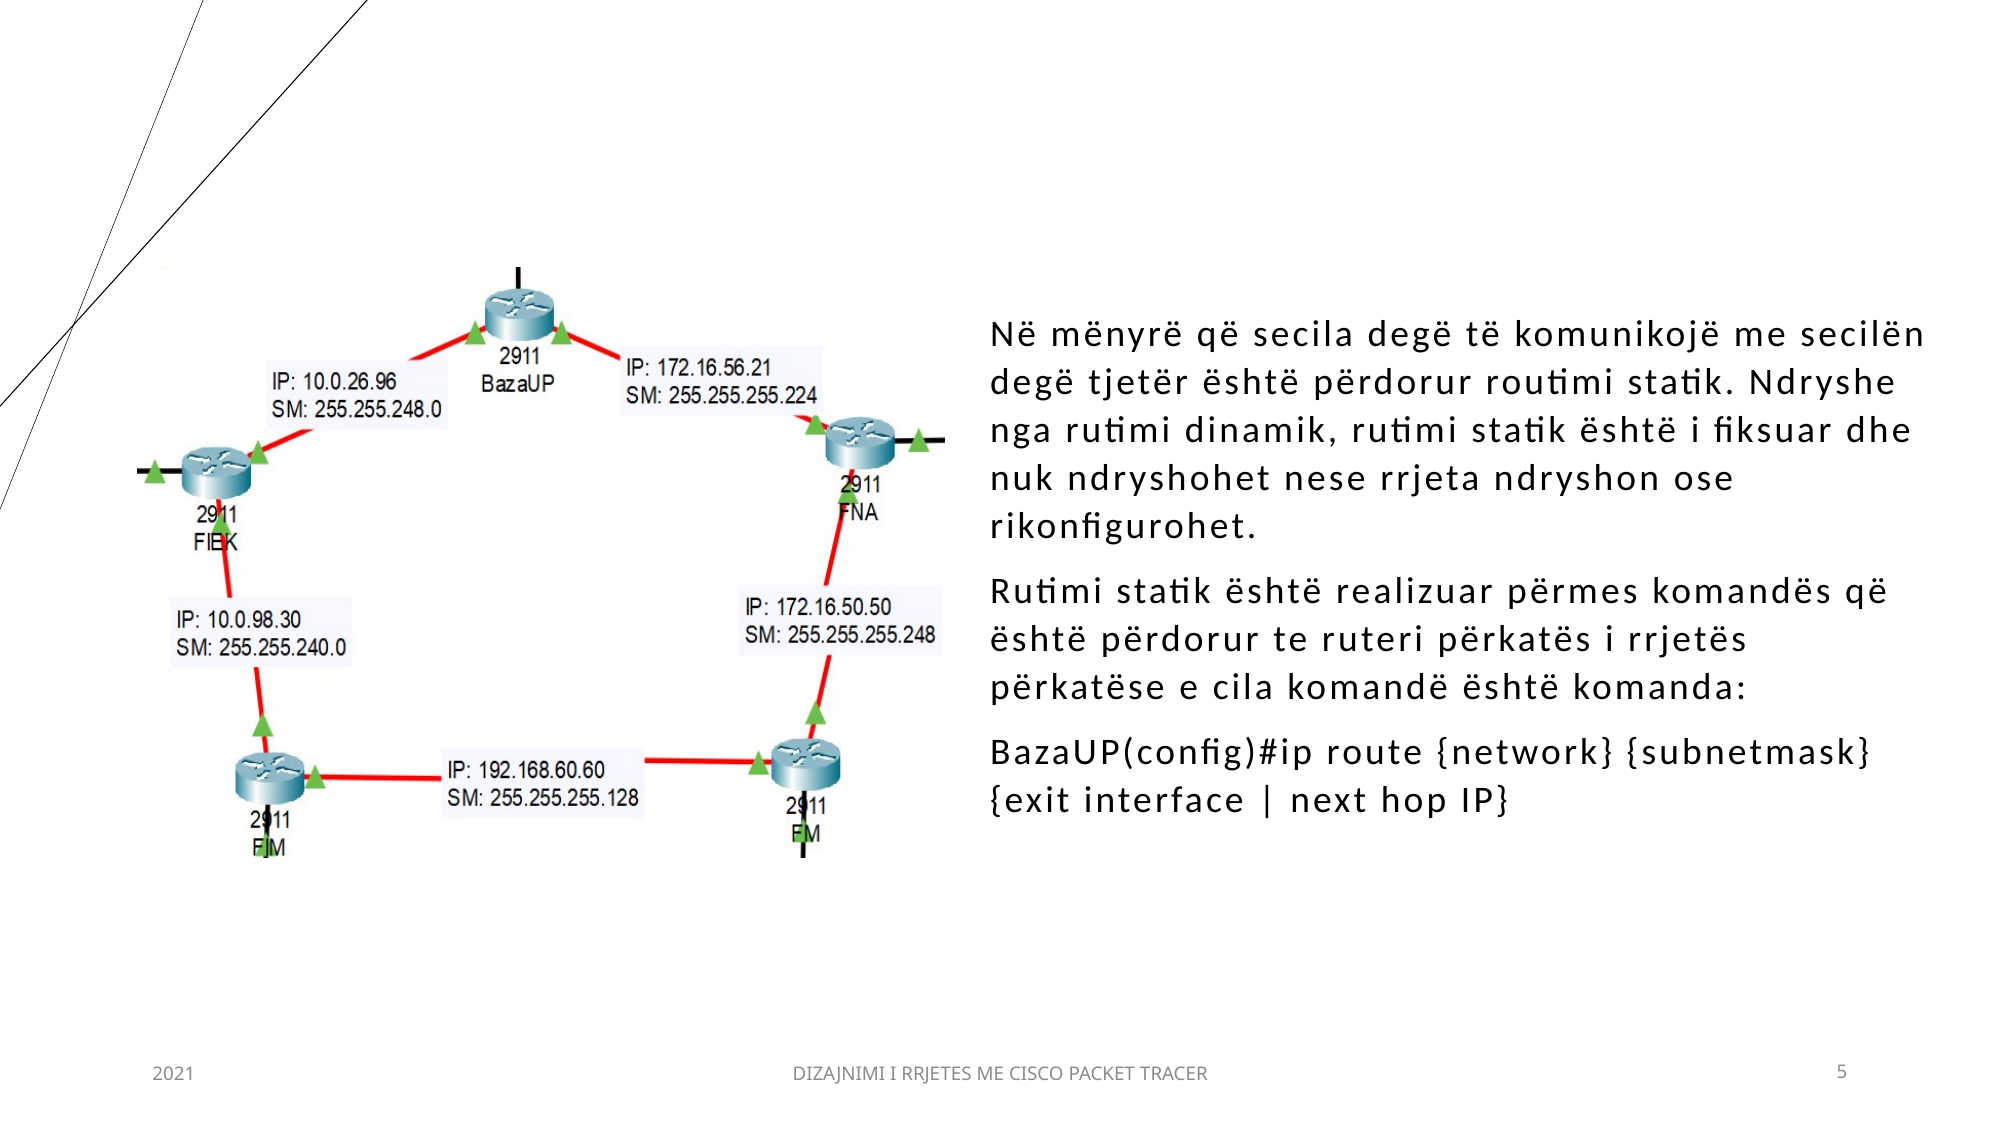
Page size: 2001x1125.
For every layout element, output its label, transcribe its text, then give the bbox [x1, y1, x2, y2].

slide_number 5 [1412, 1042, 1863, 1103]
footer DIZAJNIMI I RRJETES ME CISCO PACKET TRACER [662, 1042, 1338, 1103]
list Në mënyrë që secila degë të komunikojë me secilën degë tjetër është përdorur routimi statik. Ndryshe nga rutimi dinamik, rutimi statik është i fiksuar dhe nuk ndryshohet nese rrjeta ndryshon ose rikonfigurohet. Rutimi statik është realizuar përmes komandës që është përdorur te ruteri përkatës i rrjetës përkatëse e cila komandë është komanda: BazaUP(config)#ip route {network} {subnetmask} {exit interface | next hop IP} [975, 238, 1955, 829]
picture [137, 267, 945, 858]
slide_number 2021 [137, 1042, 588, 1103]
